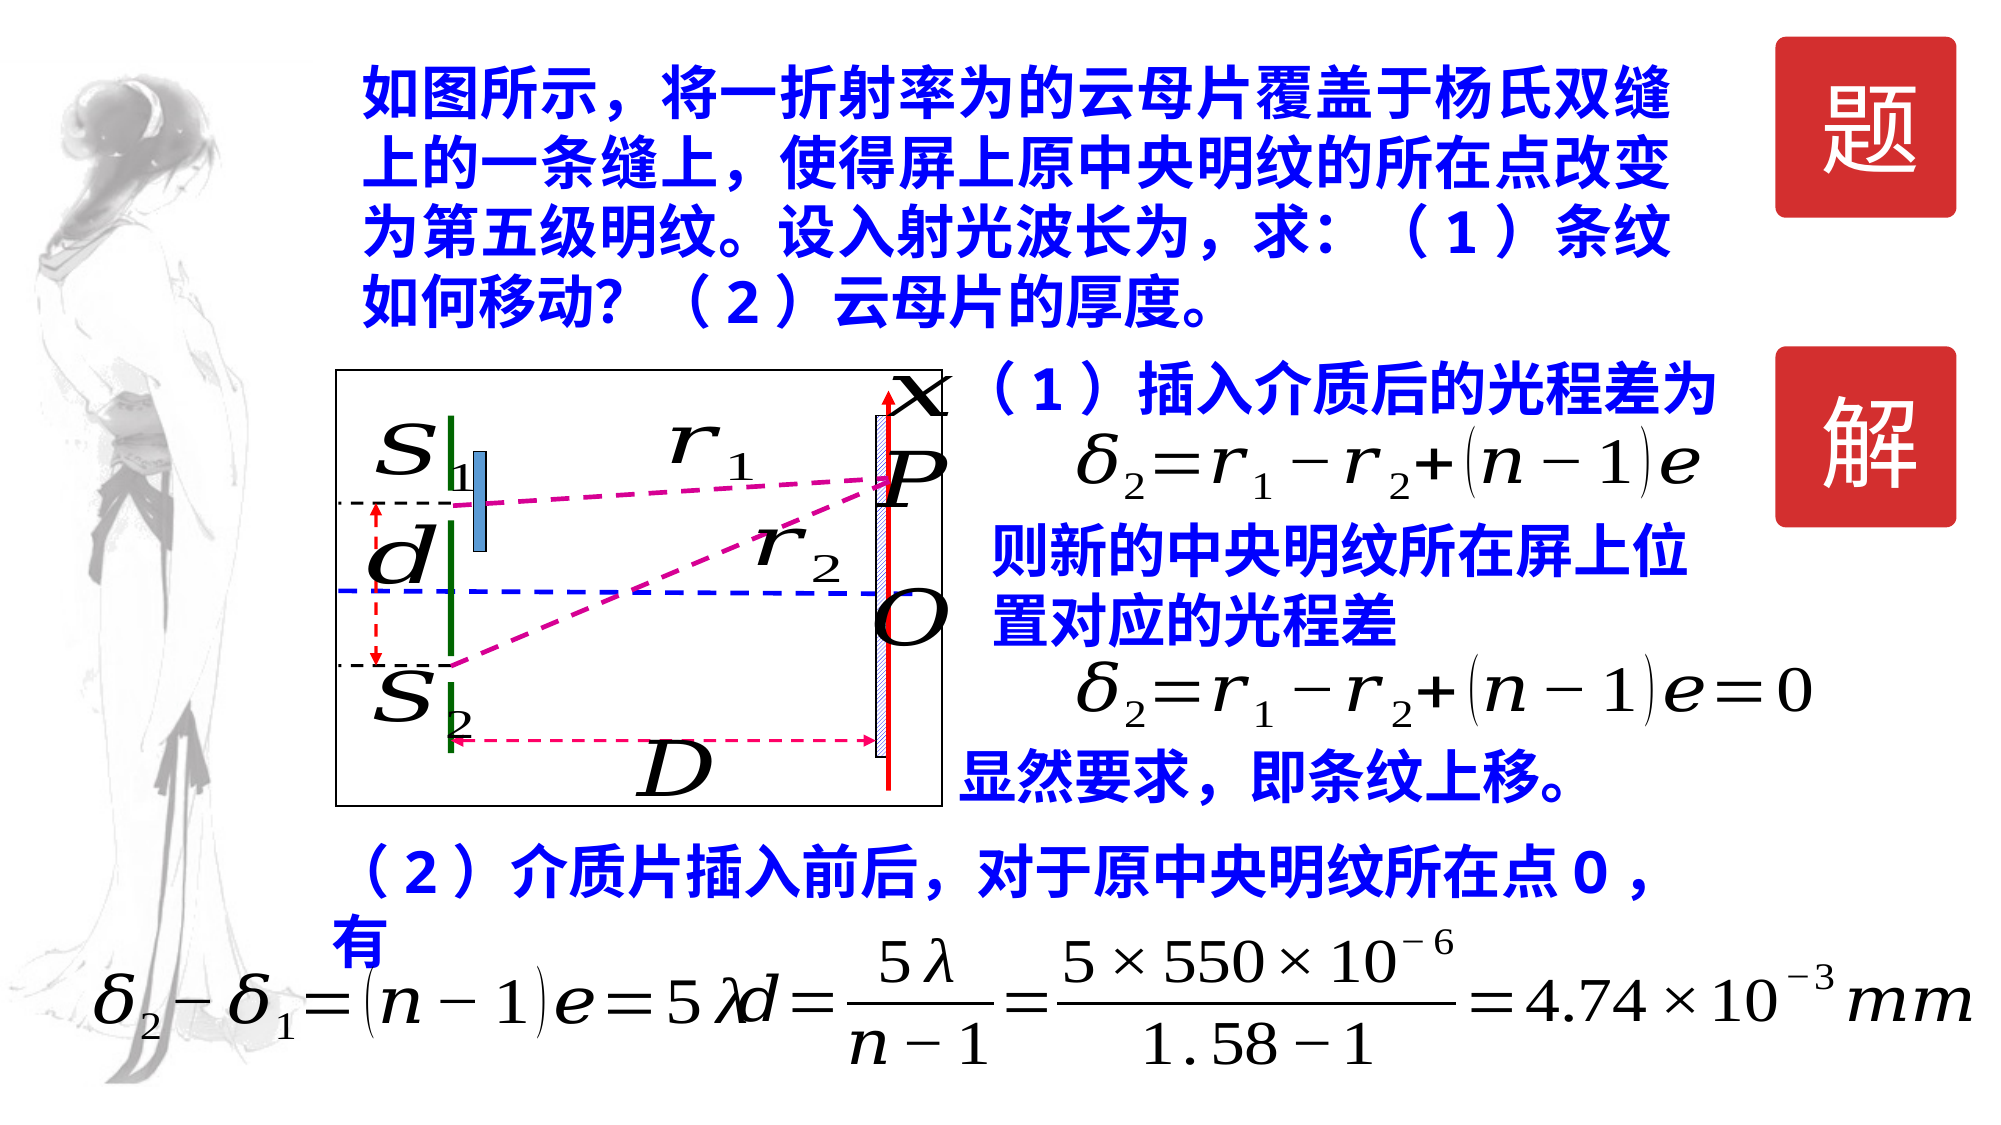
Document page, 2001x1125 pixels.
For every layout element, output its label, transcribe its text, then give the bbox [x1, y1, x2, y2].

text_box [1775, 346, 1957, 528]
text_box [1775, 36, 1957, 218]
text_box 则新的中央明纹所在屏上位置对应的光程差 [976, 506, 1720, 662]
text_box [335, 348, 959, 815]
text_box （2）介质片插入前后，对于原中央明纹所在点O，有 [316, 828, 1746, 983]
picture [0, 58, 313, 1087]
text_box （1）插入介质后的光程差为 [943, 344, 1746, 430]
